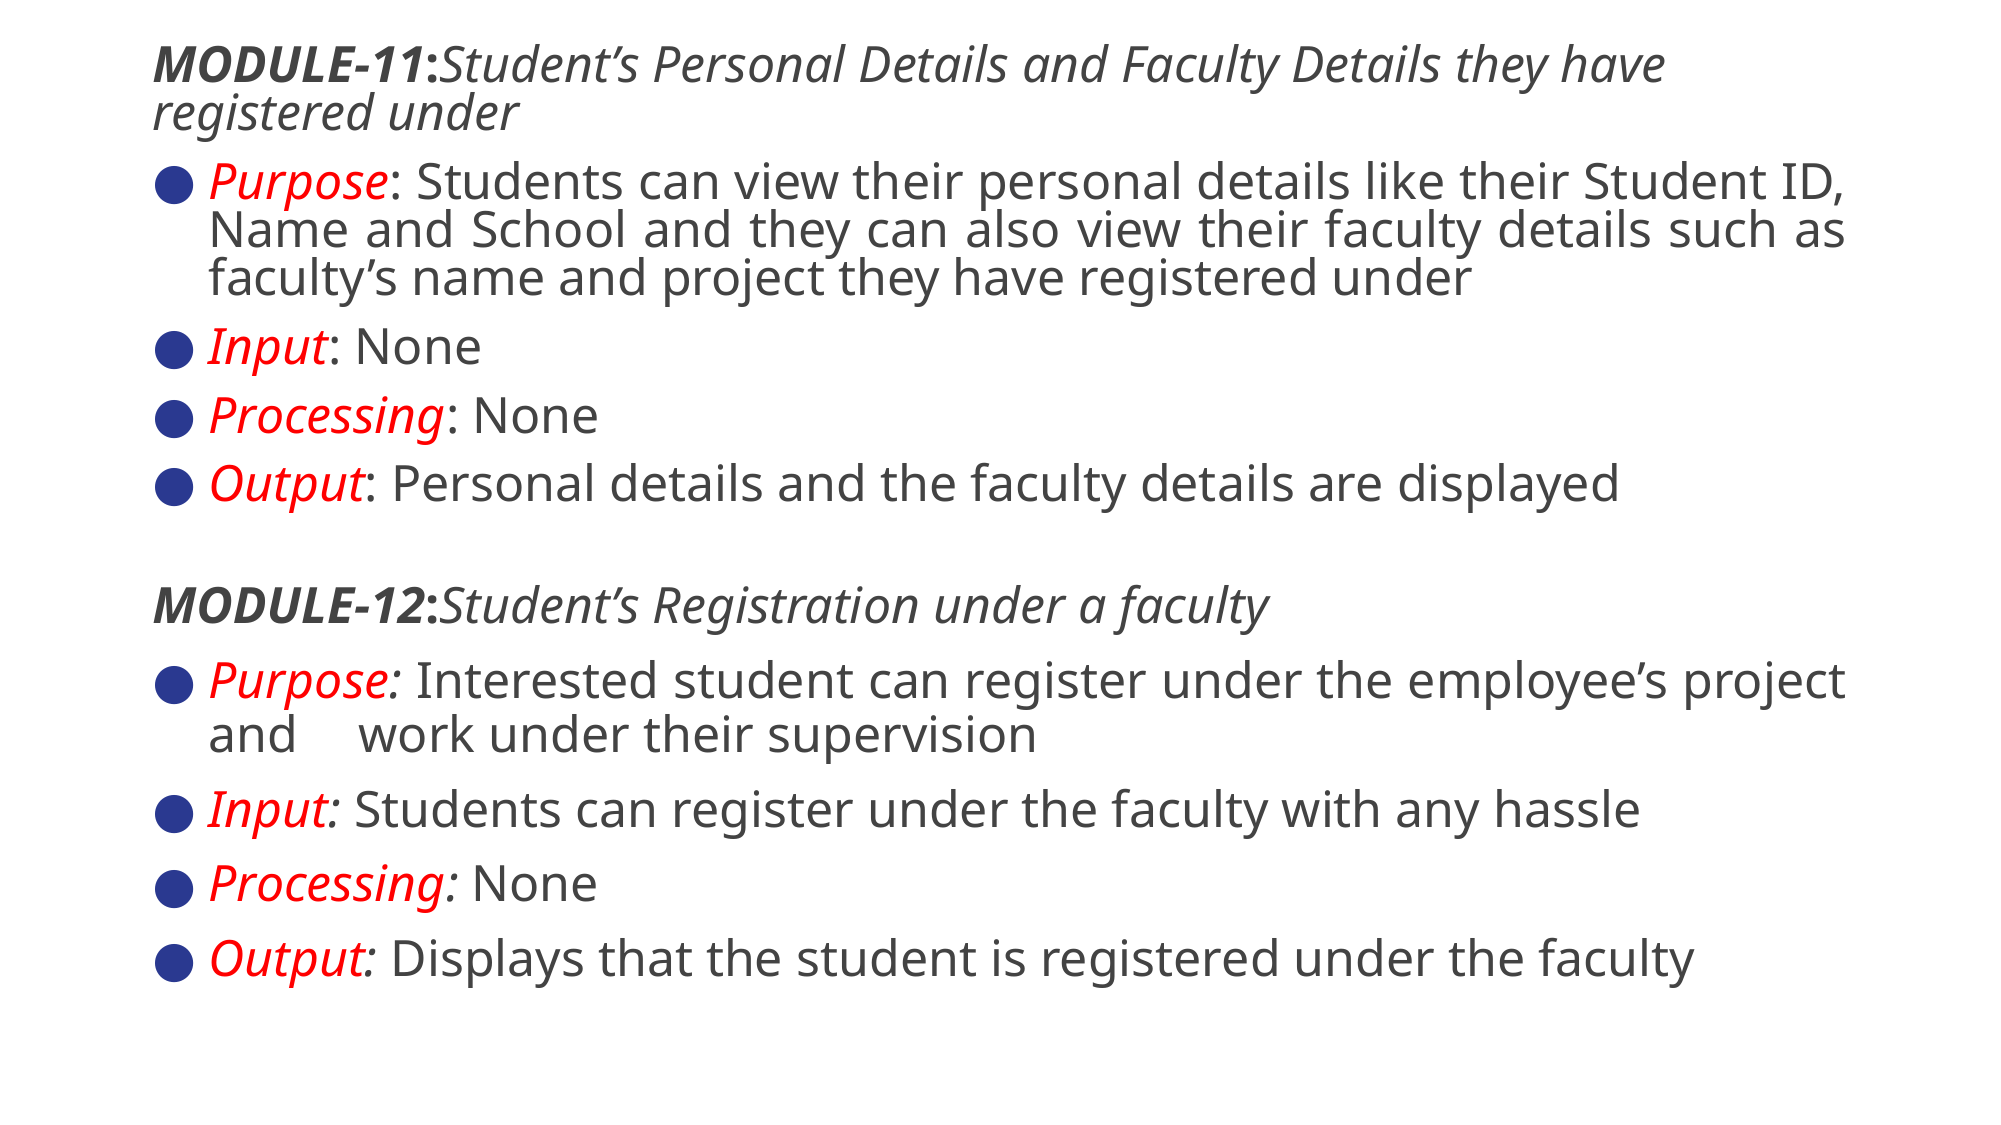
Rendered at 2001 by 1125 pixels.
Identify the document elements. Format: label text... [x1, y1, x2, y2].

list MODULE-11:Student’s Personal Details and Faculty Details they have registered under Purpose: Students can view their personal details like their Student ID, Name and School and they can also view their faculty details such as faculty’s name and project they have registered under Input: None Processing: None Output: Personal details and the faculty details are displayed MODULE-12:Student’s Registration under a faculty Purpose: Interested student can register under the employee’s project and work under their supervision Input: Students can register under the faculty with any hassle Processing: None Output: Displays that the student is registered under the faculty [137, 36, 1863, 1014]
